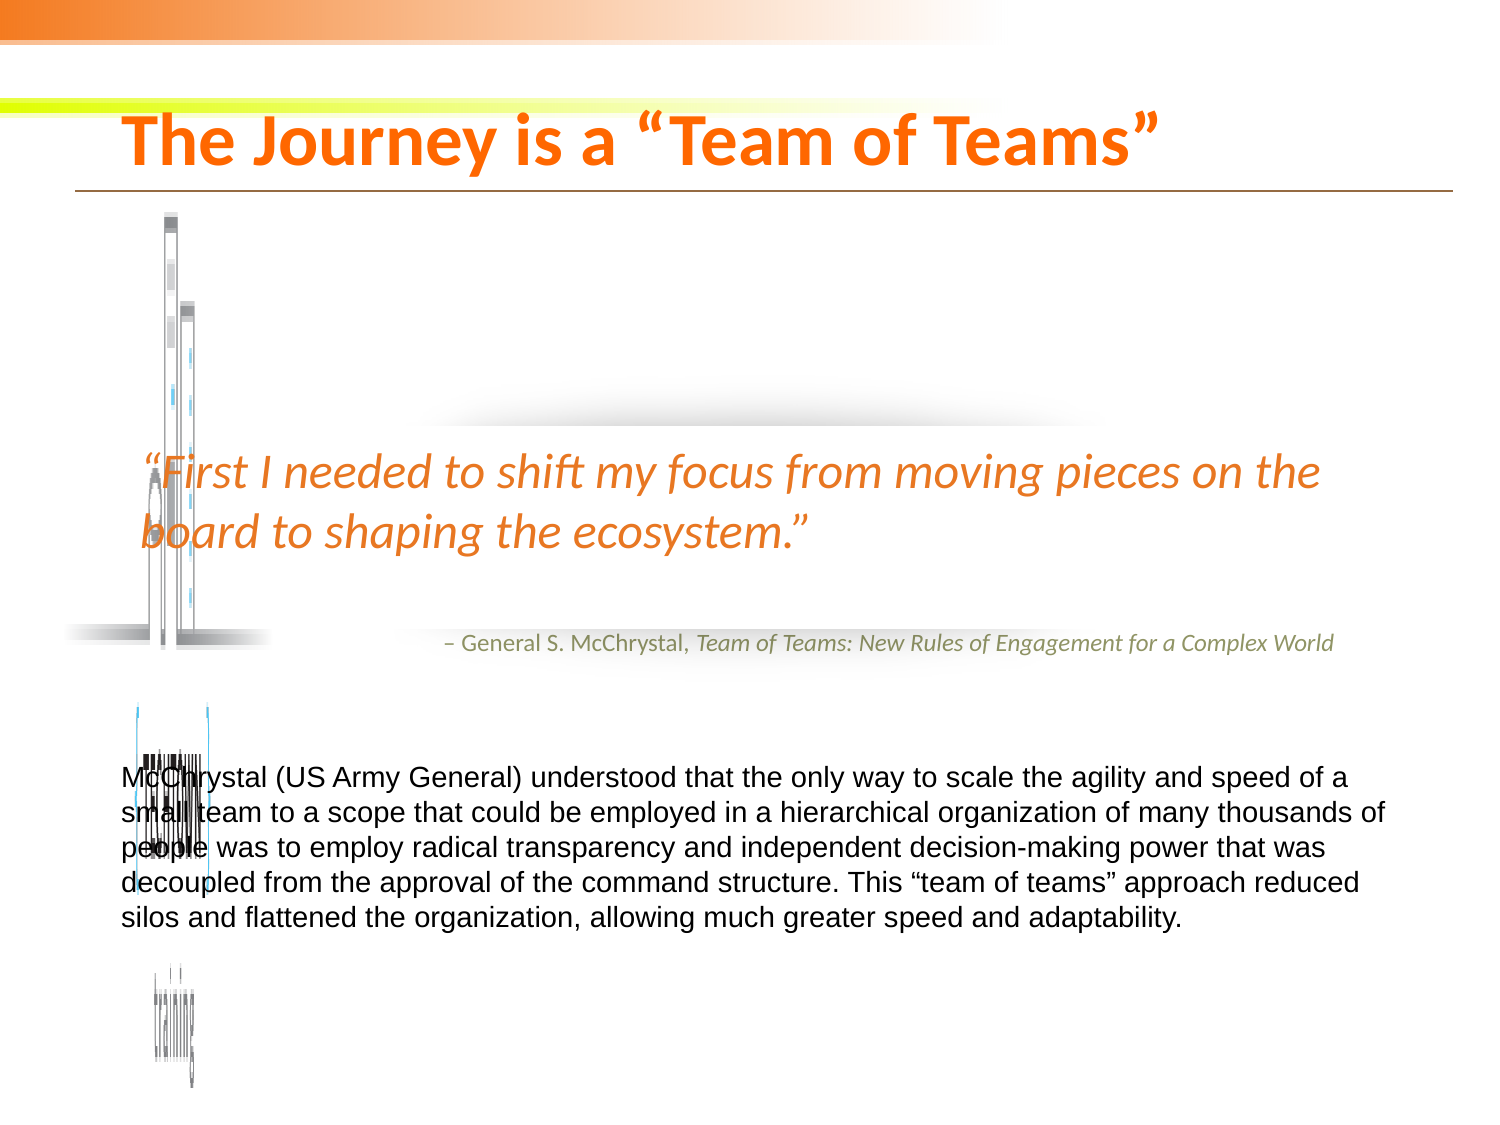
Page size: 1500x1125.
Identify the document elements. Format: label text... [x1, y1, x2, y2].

picture [0, 0, 1500, 1125]
text_box “First I needed to shift my focus from moving pieces on the board to shaping the ecosystem.” – General S. McChrystal, Team of Teams: New Rules of Engagement for a Complex World [125, 431, 1350, 619]
title The Journey is a “Team of Teams” [106, 32, 1400, 250]
text_box McChrystal (US Army General) understood that the only way to scale the agility and speed of a small team to a scope that could be employed in a hierarchical organization of many thousands of people was to employ radical transparency and independent decision-making power that was decoupled from the approval of the command structure. This “team of teams” approach reduced silos and flattened the organization, allowing much greater speed and adaptability. [106, 751, 1425, 941]
